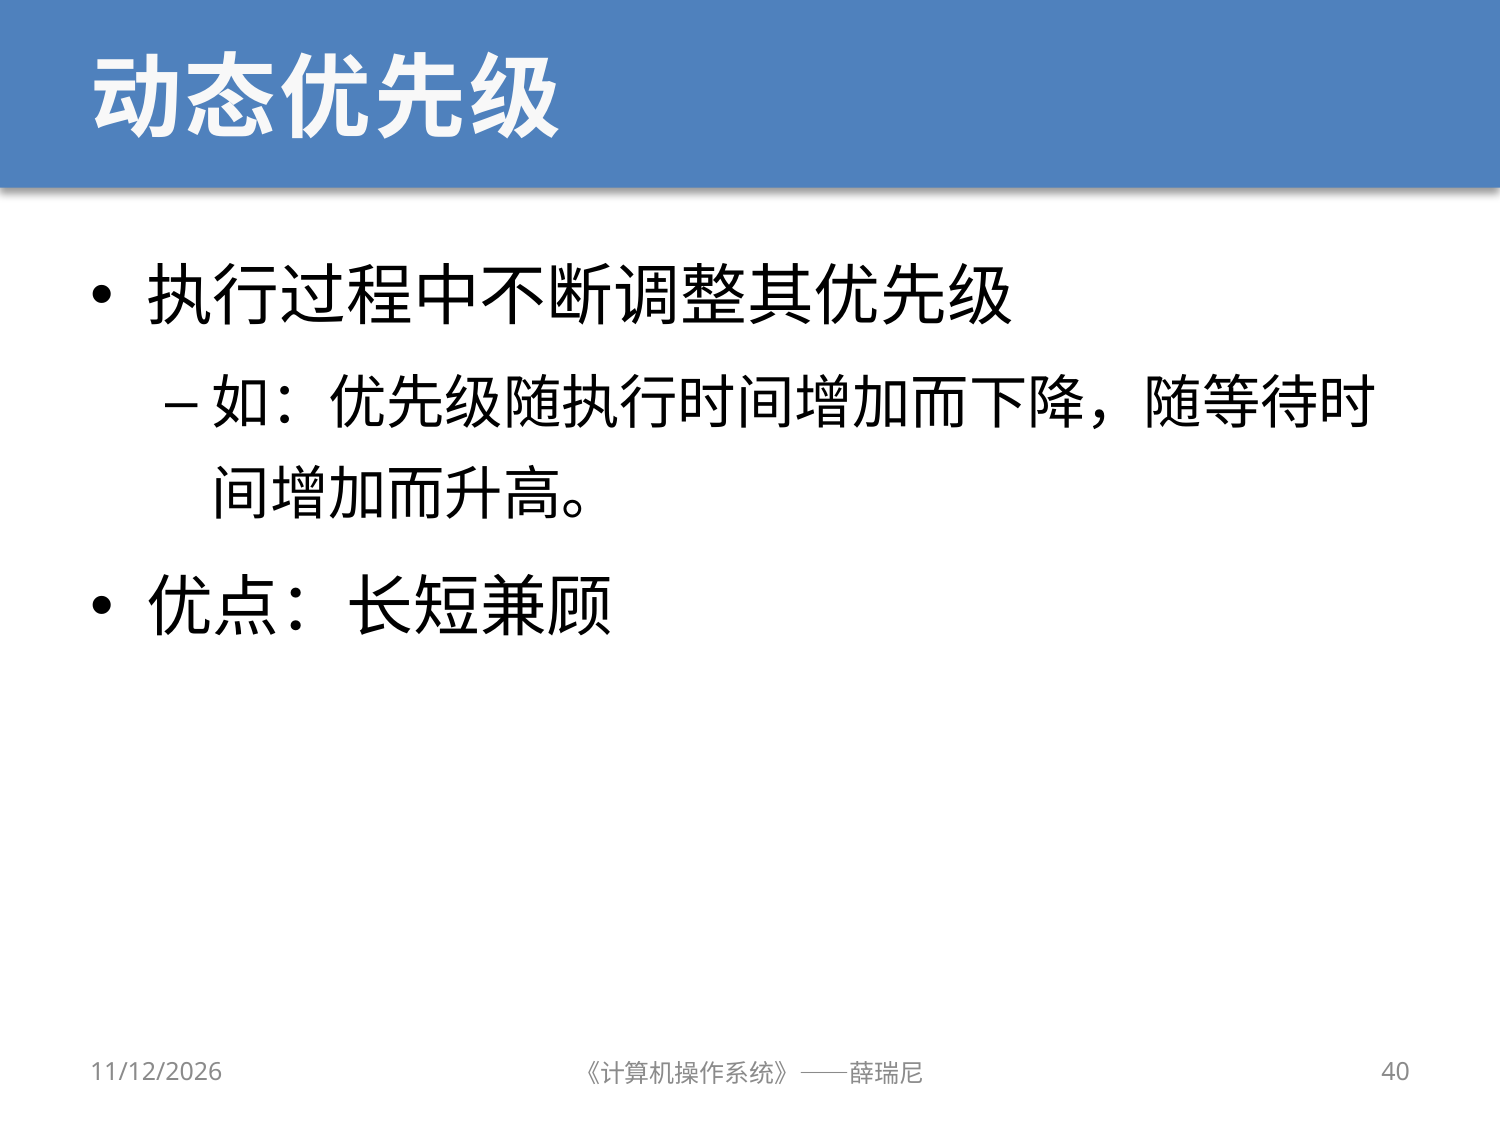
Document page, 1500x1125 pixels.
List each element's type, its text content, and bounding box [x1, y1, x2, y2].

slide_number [75, 1042, 425, 1103]
footer 《计算机操作系统》——薛瑞尼 [512, 1042, 988, 1103]
slide_number 40 [1074, 1042, 1425, 1103]
title 动态优先级 [75, 0, 1425, 188]
list 执行过程中不断调整其优先级 如：优先级随执行时间增加而下降，随等待时间增加而升高。 优点：长短兼顾 [75, 221, 1425, 1021]
